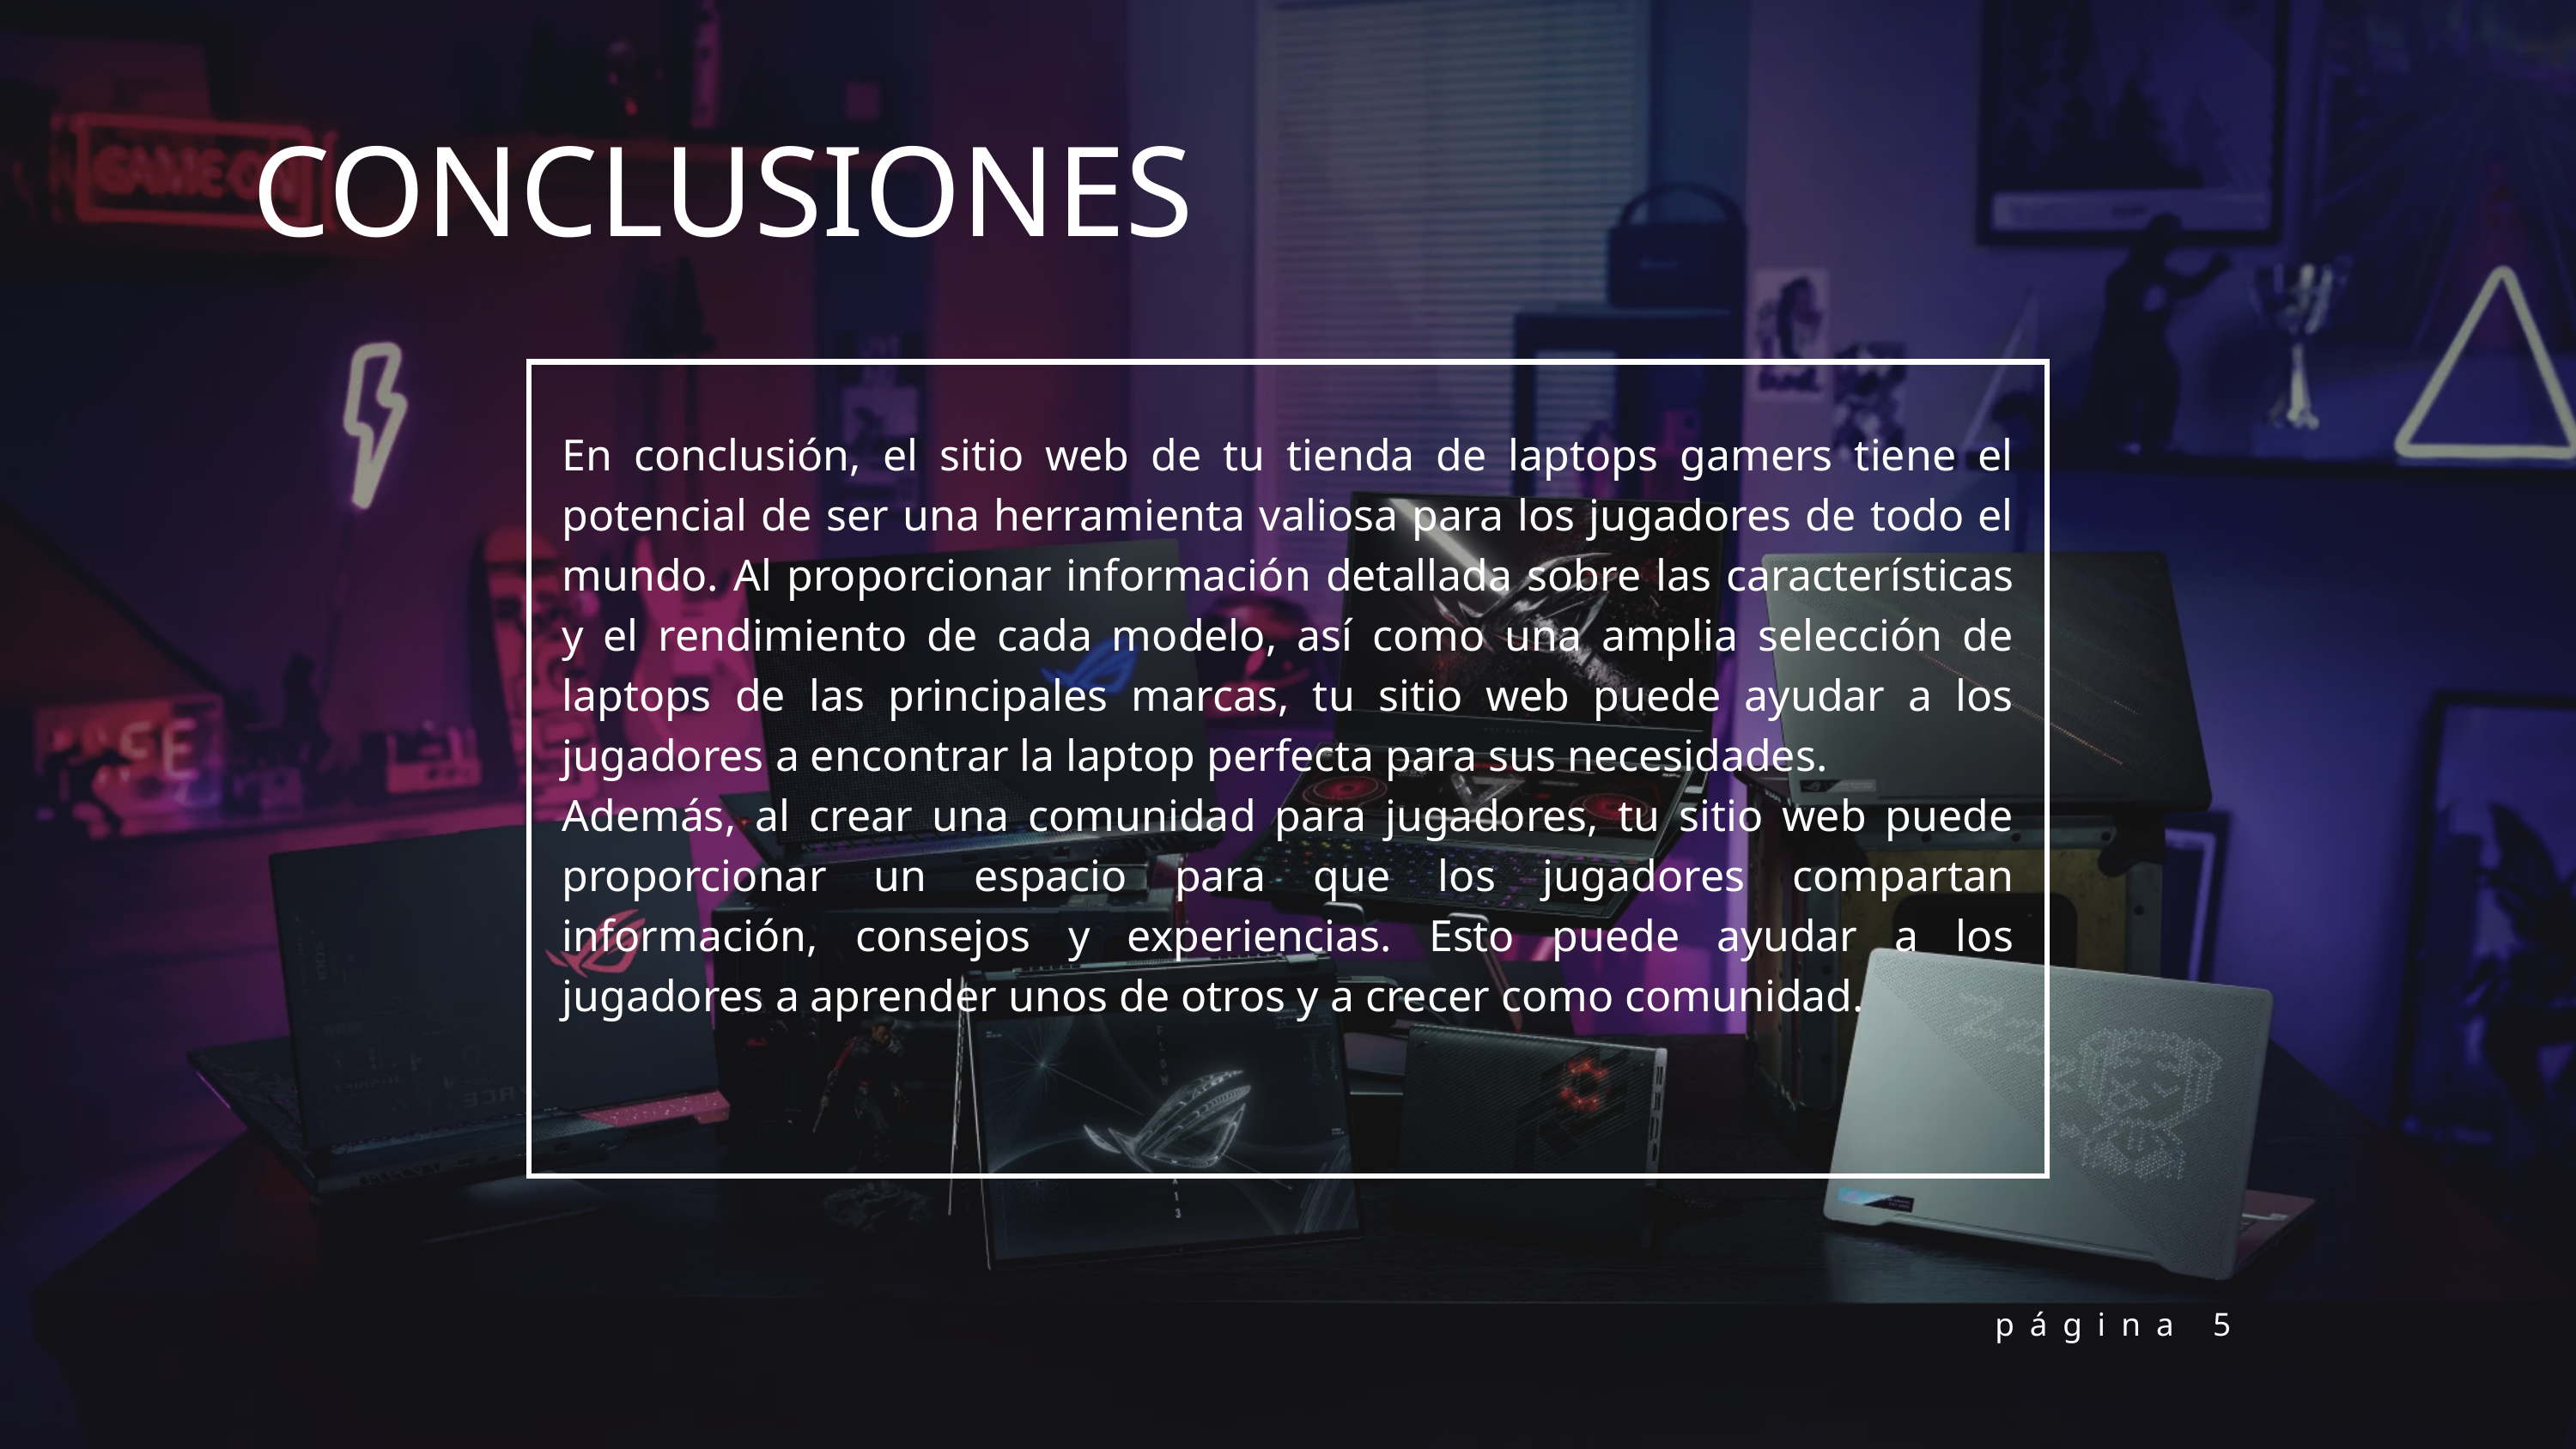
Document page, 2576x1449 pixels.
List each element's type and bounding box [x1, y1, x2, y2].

text_box [0, 0, 2576, 1449]
text_box [529, 361, 2047, 1177]
